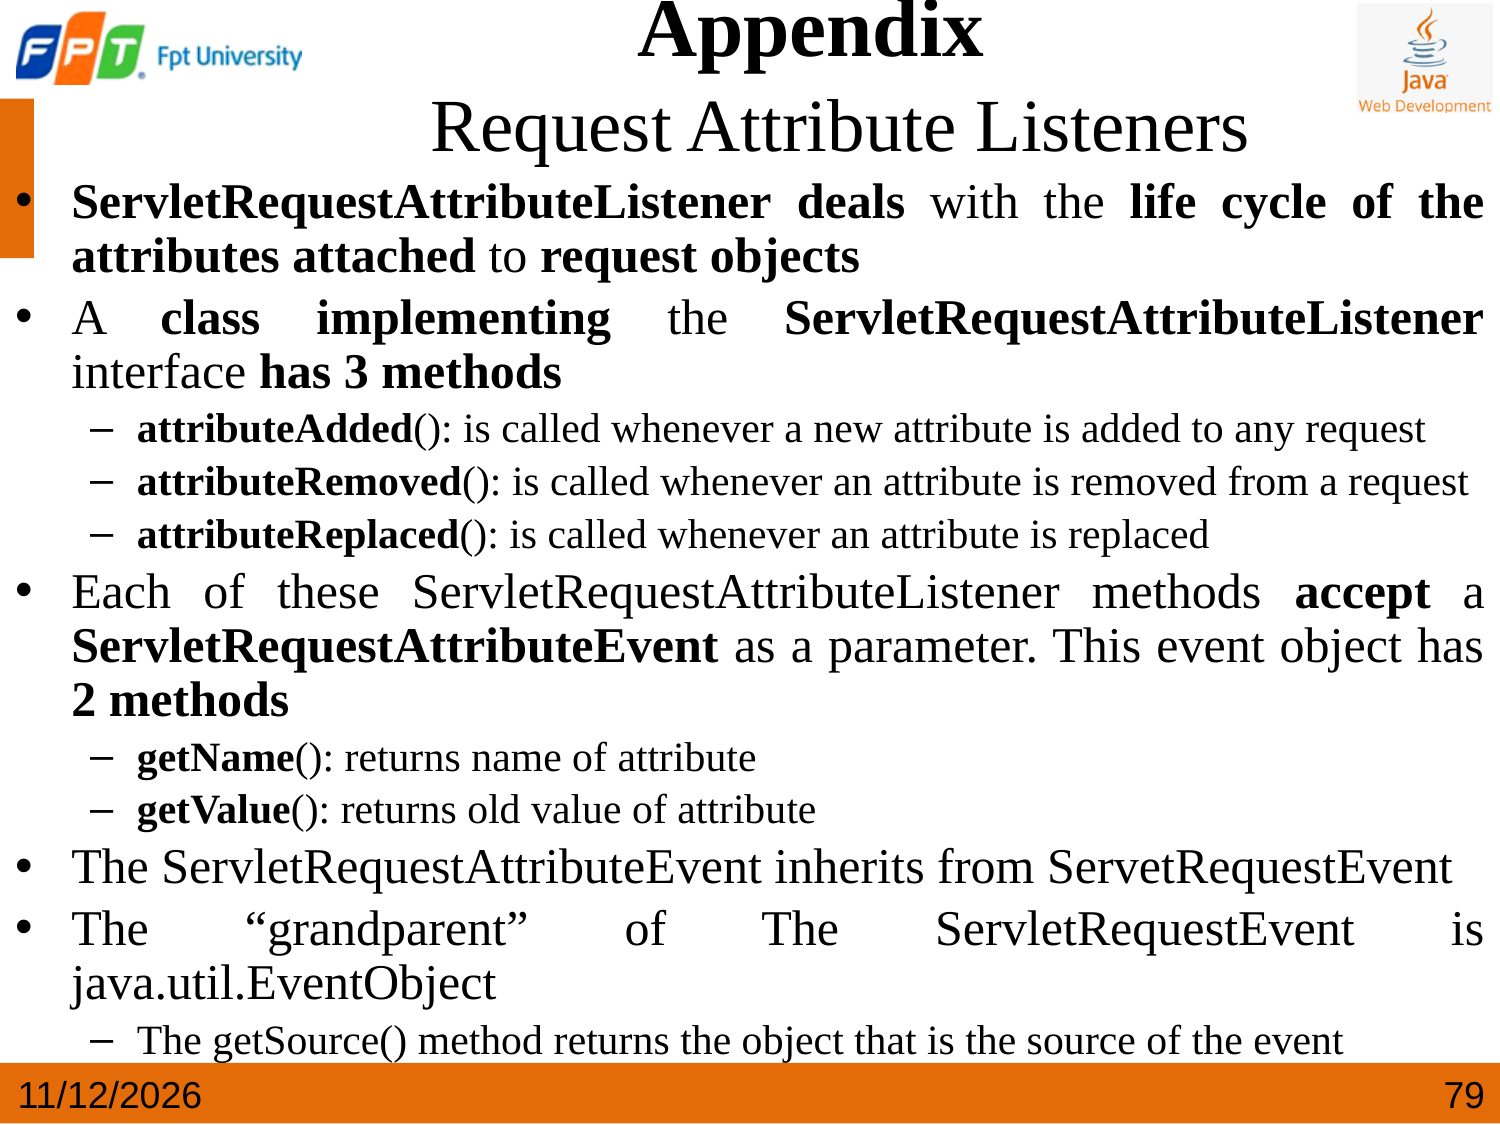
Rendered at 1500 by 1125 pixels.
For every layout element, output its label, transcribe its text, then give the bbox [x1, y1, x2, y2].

slide_number 79 [1050, 1063, 1500, 1124]
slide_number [2, 1063, 231, 1123]
picture [16, 11, 150, 85]
list ServletRequestAttributeListener deals with the life cycle of the attributes attached to request objects A class implementing the ServletRequestAttributeListener interface has 3 methods attributeAdded(): is called whenever a new attribute is added to any request attributeRemoved(): is called whenever an attribute is removed from a request attributeReplaced(): is called whenever an attribute is replaced Each of these ServletRequestAttributeListener methods accept a ServletRequestAttributeEvent as a parameter. This event object has 2 methods getName(): returns name of attribute getValue(): returns old value of attribute The ServletRequestAttributeEvent inherits from ServetRequestEvent The “grandparent” of The ServletRequestEvent is java.util.EventObject The getSource() method returns the object that is the source of the event [0, 167, 1500, 1125]
title Appendix Request Attribute Listeners [150, 0, 1500, 158]
